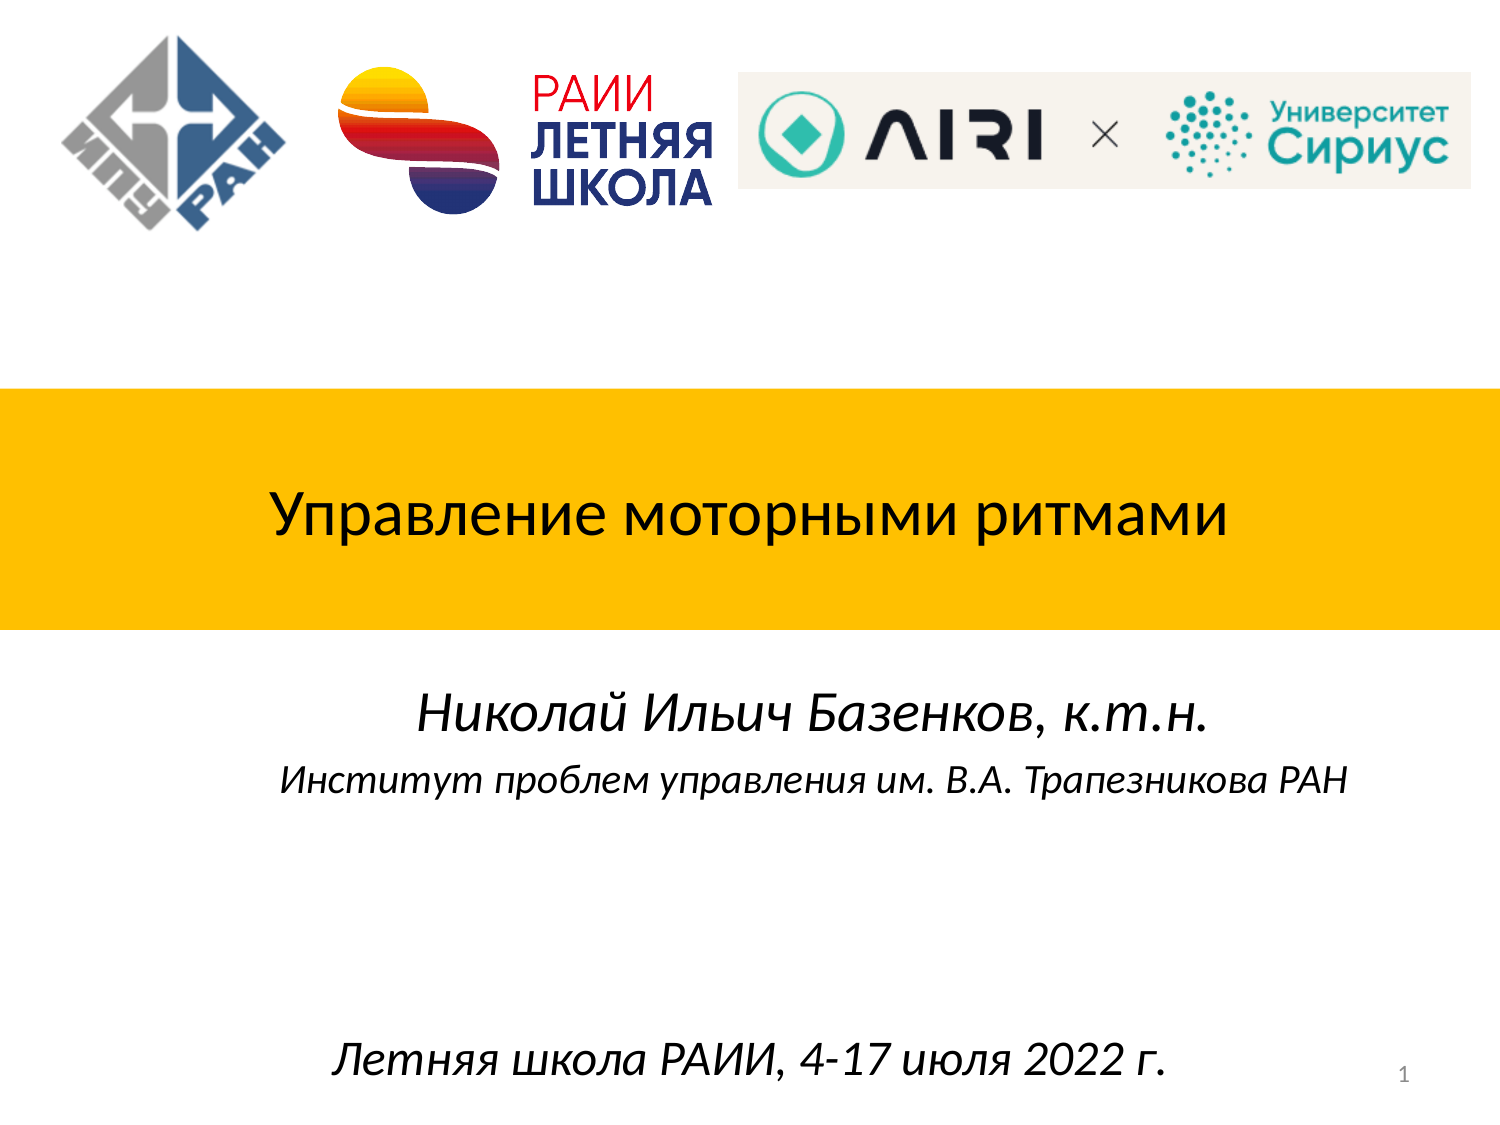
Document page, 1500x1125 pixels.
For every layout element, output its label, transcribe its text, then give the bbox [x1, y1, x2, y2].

text_box Летняя школа РАИИ, 4-17 июля 2022 г. [76, 1017, 1424, 1125]
subtitle Николай Ильич Базенков, к.т.н. Институт проблем управления им. В.А. Трапезникова РАН [239, 666, 1388, 823]
picture [308, 38, 1471, 243]
picture [52, 16, 293, 243]
title Управление моторными ритмами [0, 388, 1500, 630]
